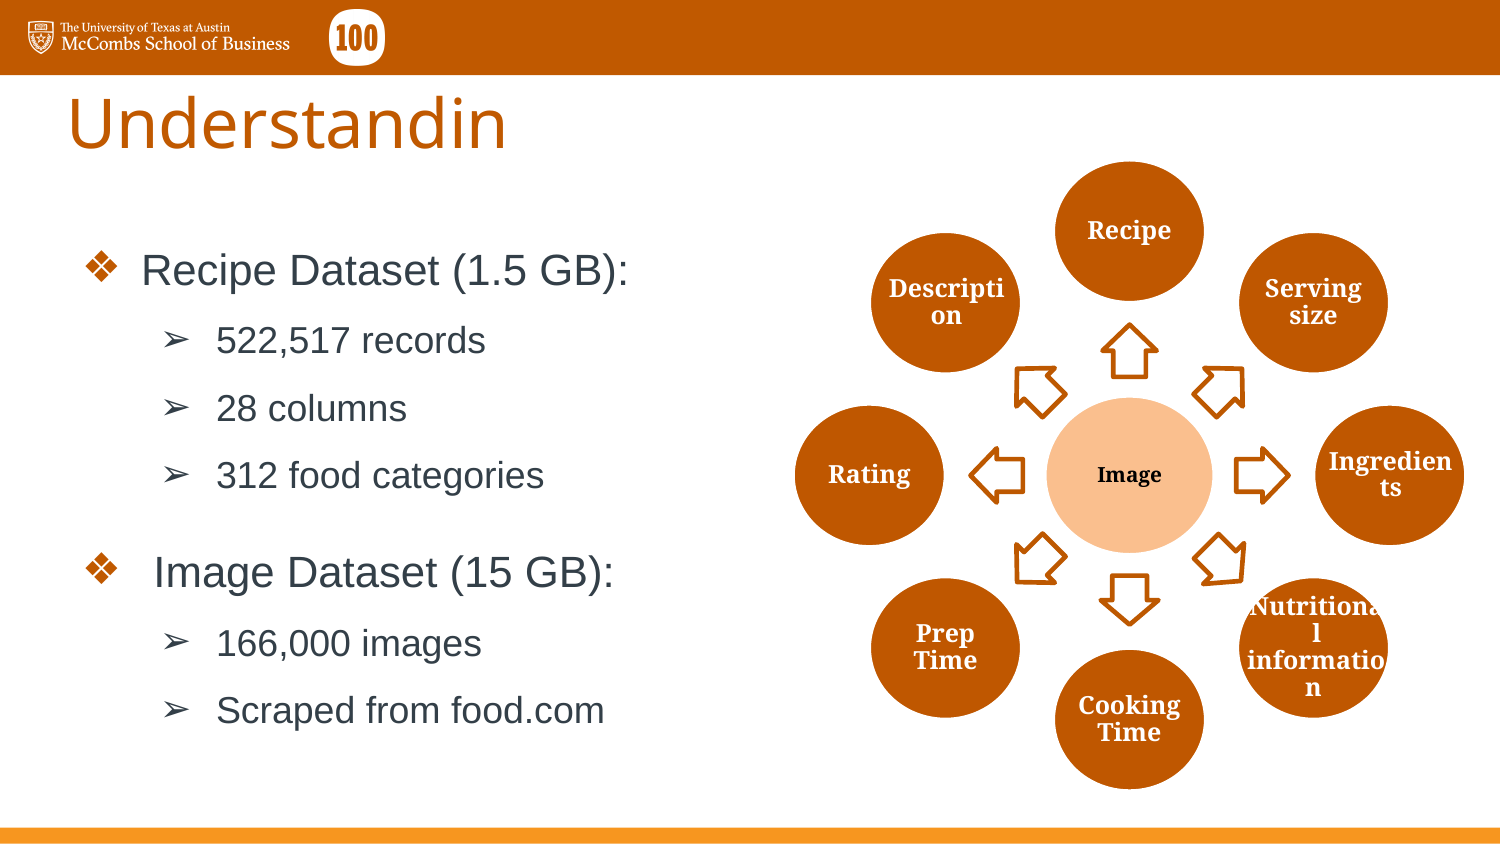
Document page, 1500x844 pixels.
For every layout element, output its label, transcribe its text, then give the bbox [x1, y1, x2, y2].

list Recipe Dataset (1.5 GB): 522,517 records 28 columns 312 food categories Image Dataset (15 GB): 166,000 images Scraped from food.com [51, 207, 761, 750]
picture [28, 9, 385, 66]
title Understandin [51, 82, 1449, 199]
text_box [792, 159, 1467, 792]
